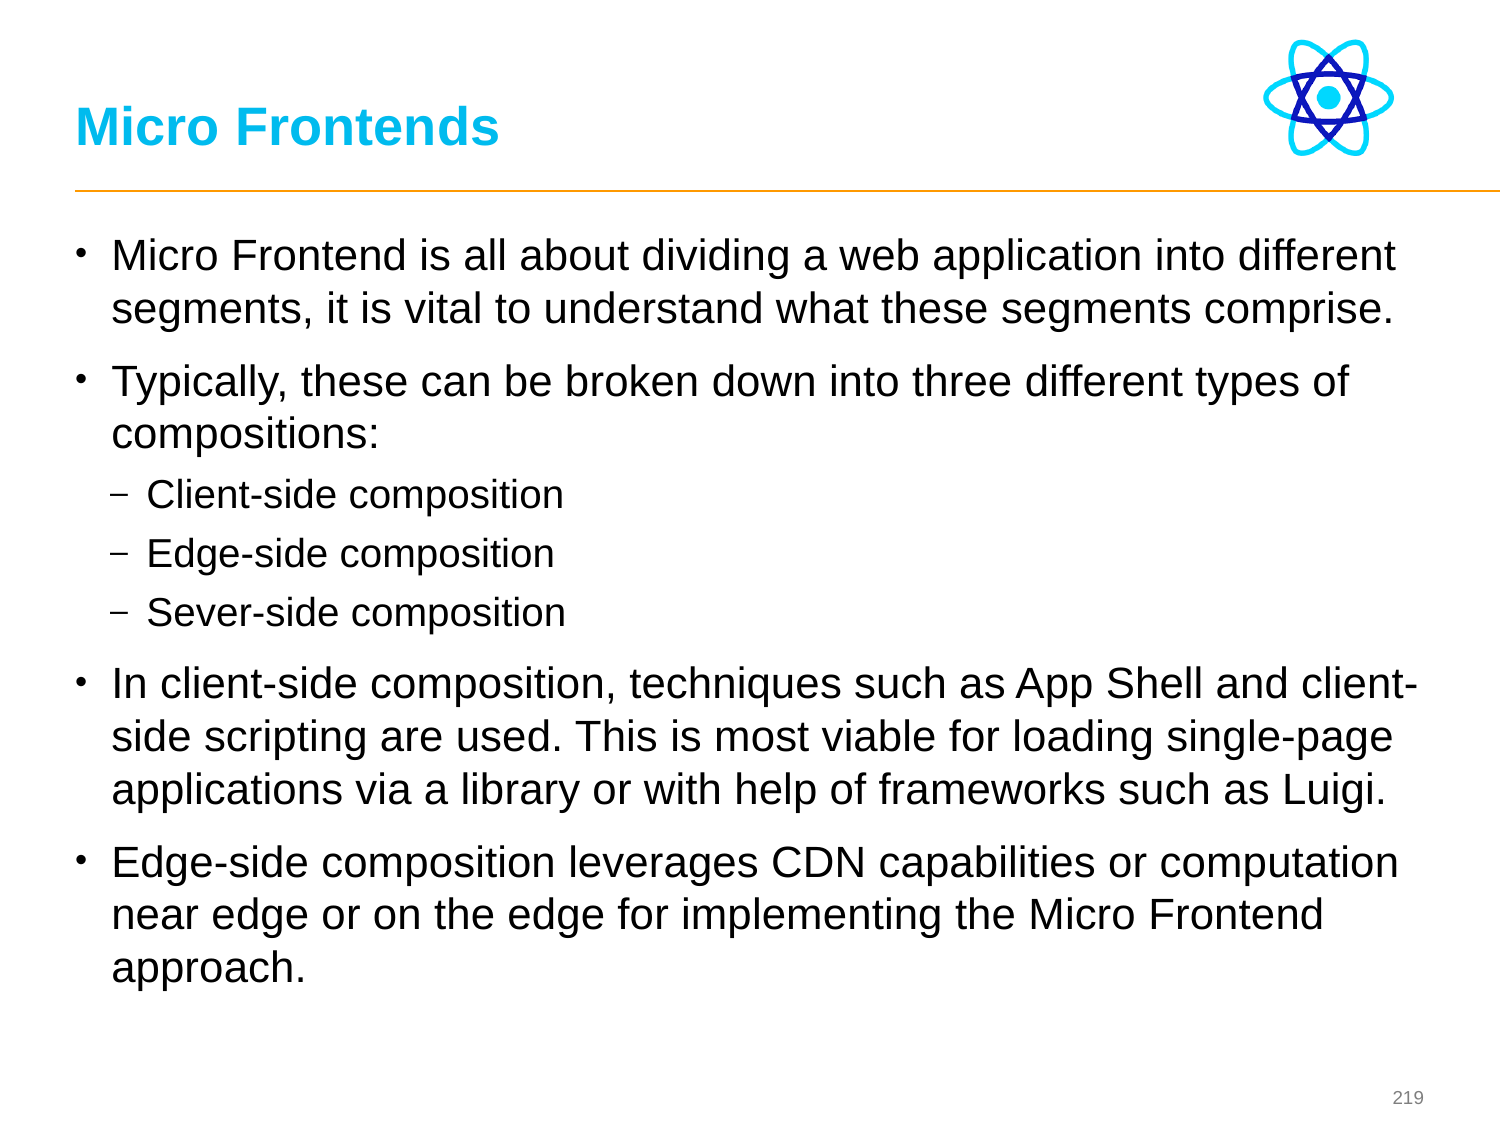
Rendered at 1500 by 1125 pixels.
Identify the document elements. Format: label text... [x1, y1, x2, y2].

list Micro Frontend is all about dividing a web application into different segments, it is vital to understand what these segments comprise. Typically, these can be broken down into three different types of compositions: Client-side composition Edge-side composition Sever-side composition In client-side composition, techniques such as App Shell and client-side scripting are used. This is most viable for loading single-page applications via a library or with help of frameworks such as Luigi. Edge-side composition leverages CDN capabilities or computation near edge or on the edge for implementing the Micro Frontend approach. [75, 226, 1425, 1018]
title Micro Frontends [75, 27, 1422, 157]
